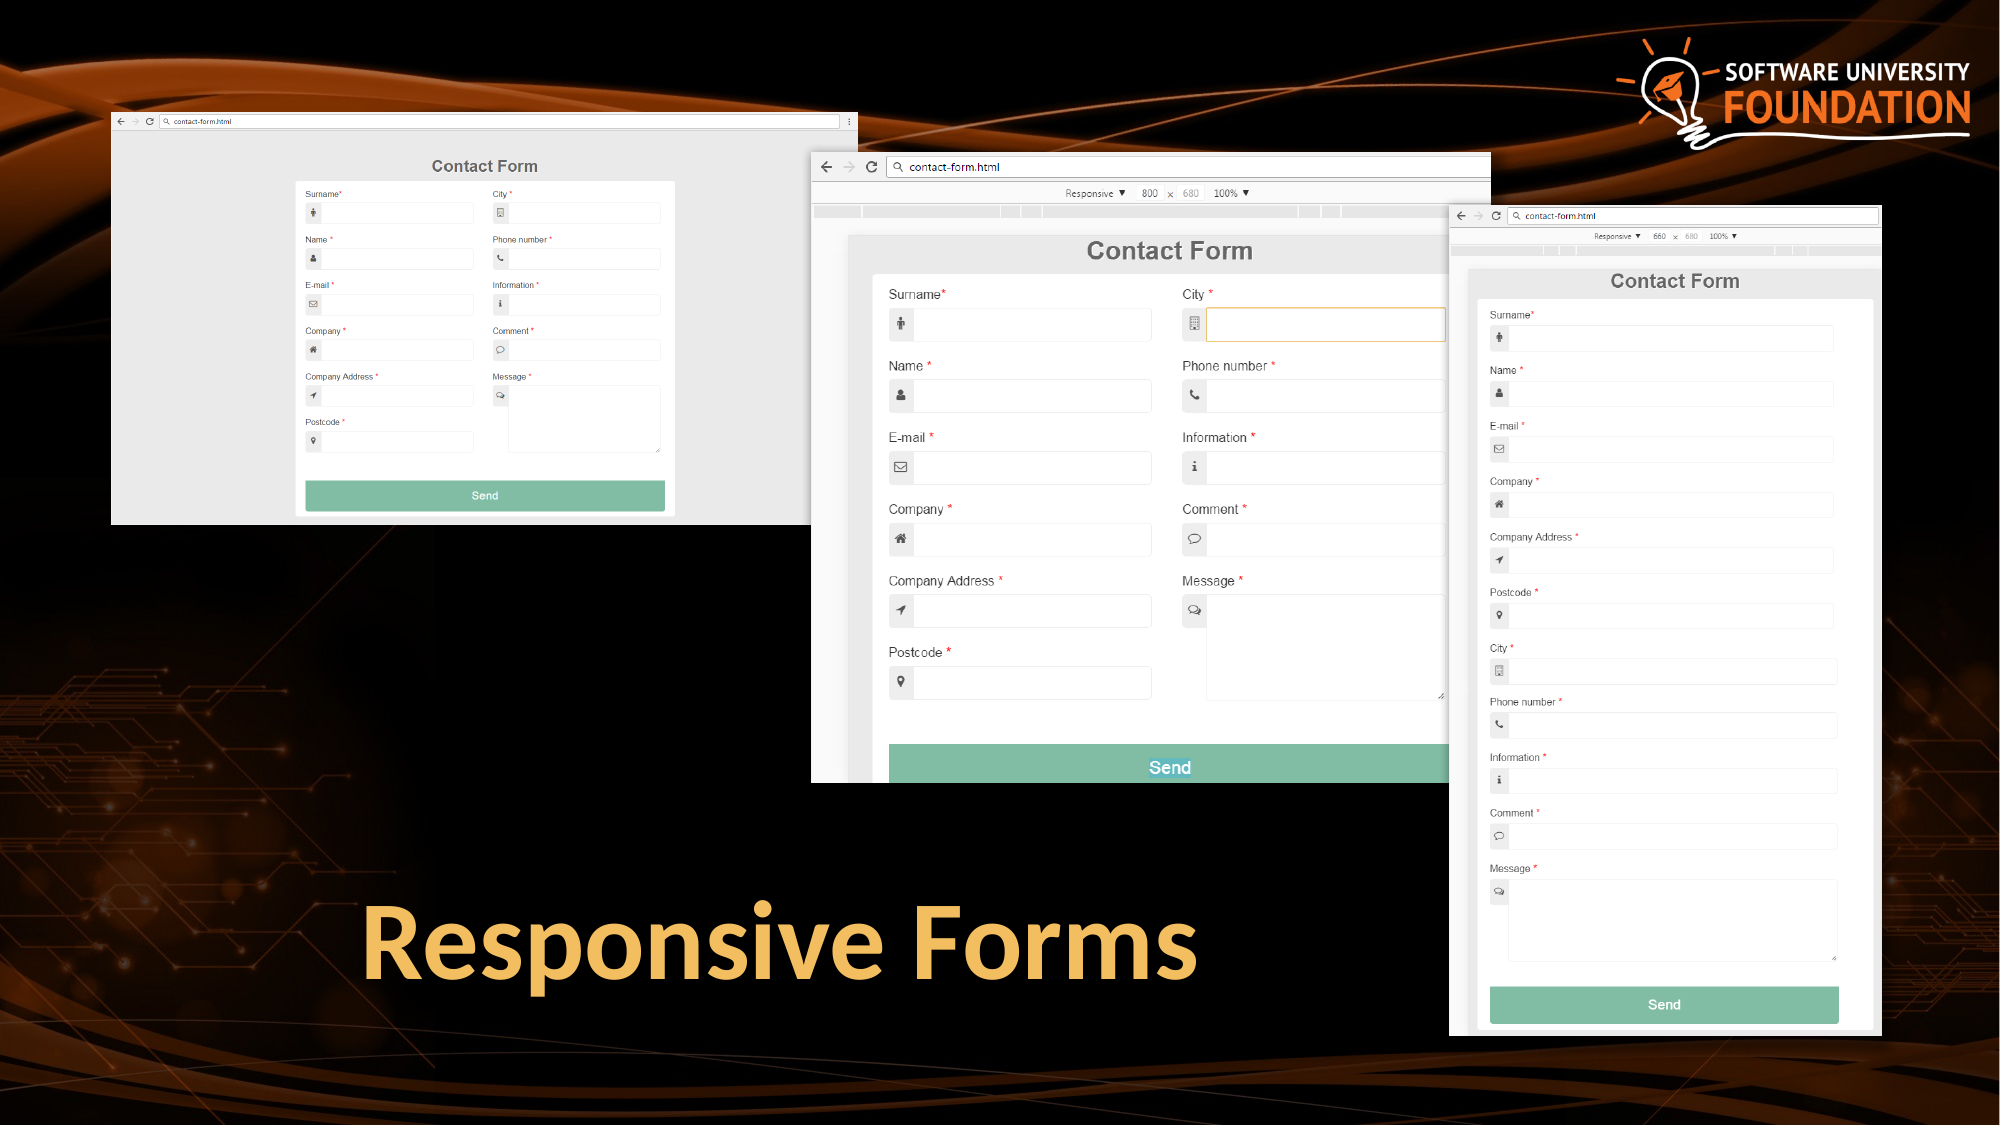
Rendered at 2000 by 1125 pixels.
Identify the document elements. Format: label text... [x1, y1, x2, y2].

title Responsive Forms [172, 875, 1389, 1010]
picture [0, 0, 2000, 1125]
